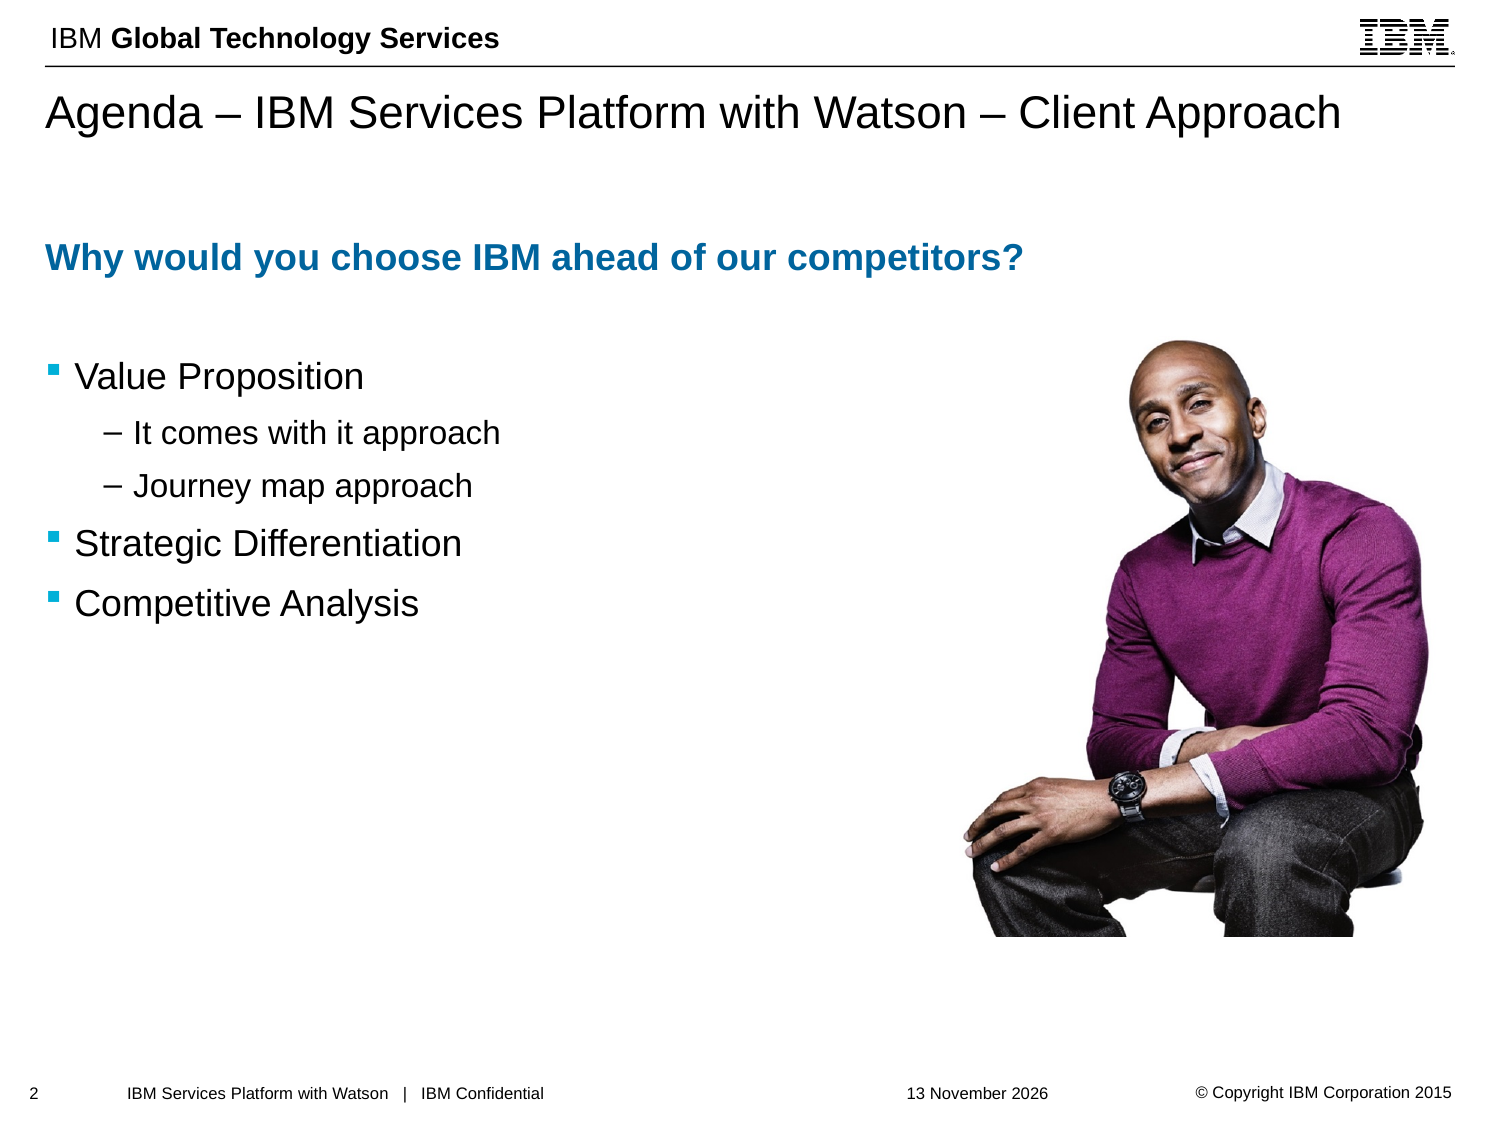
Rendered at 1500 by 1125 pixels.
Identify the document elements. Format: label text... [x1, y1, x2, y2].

slide_number 2 [5, 1071, 101, 1125]
picture [1360, 19, 1455, 55]
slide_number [883, 1071, 1176, 1125]
list Why would you choose IBM ahead of our competitors? Value Proposition It comes with it approach Journey map approach Strategic Differentiation Competitive Analysis [45, 224, 1455, 1050]
title Agenda – IBM Services Platform with Watson – Client Approach [45, 75, 1455, 213]
picture [897, 303, 1500, 937]
footer IBM Services Platform with Watson | IBM Confidential [112, 1071, 880, 1125]
